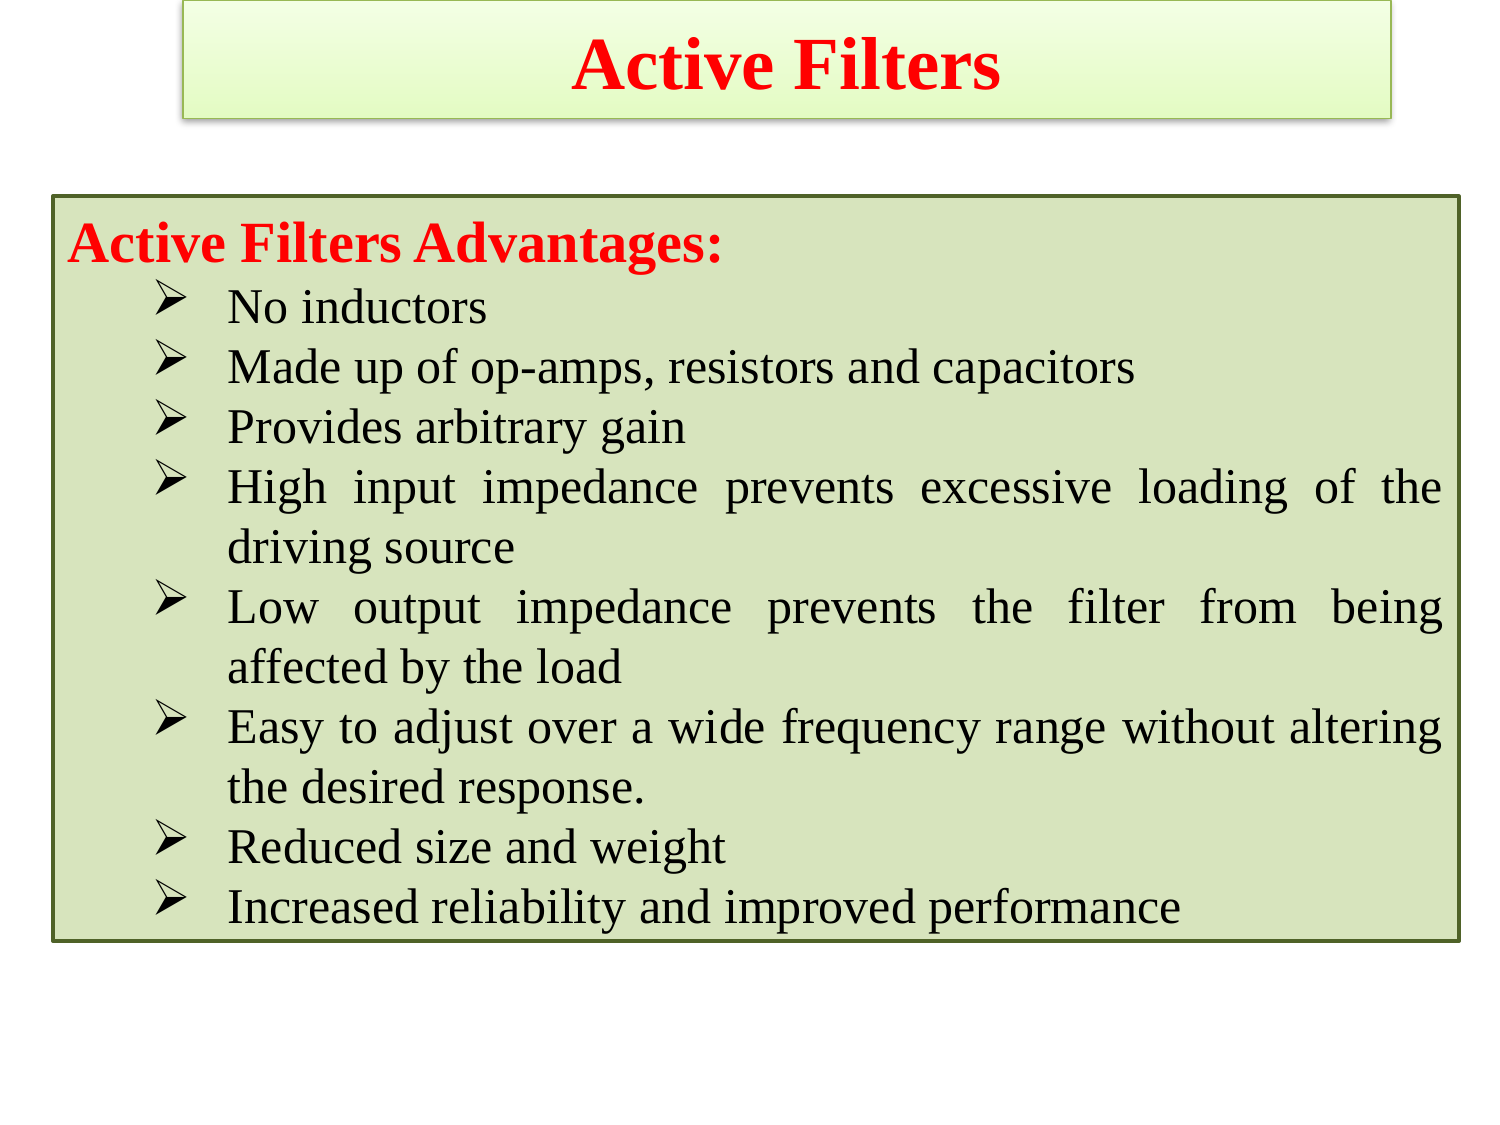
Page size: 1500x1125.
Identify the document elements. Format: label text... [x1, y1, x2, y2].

text_box Active Filters Advantages: No inductors Made up of op-amps, resistors and capacitors Provides arbitrary gain High input impedance prevents excessive loading of the driving source Low output impedance prevents the filter from being affected by the load Easy to adjust over a wide frequency range without altering the desired response. Reduced size and weight Increased reliability and improved performance [51, 194, 1461, 943]
title Active Filters [182, 0, 1392, 119]
